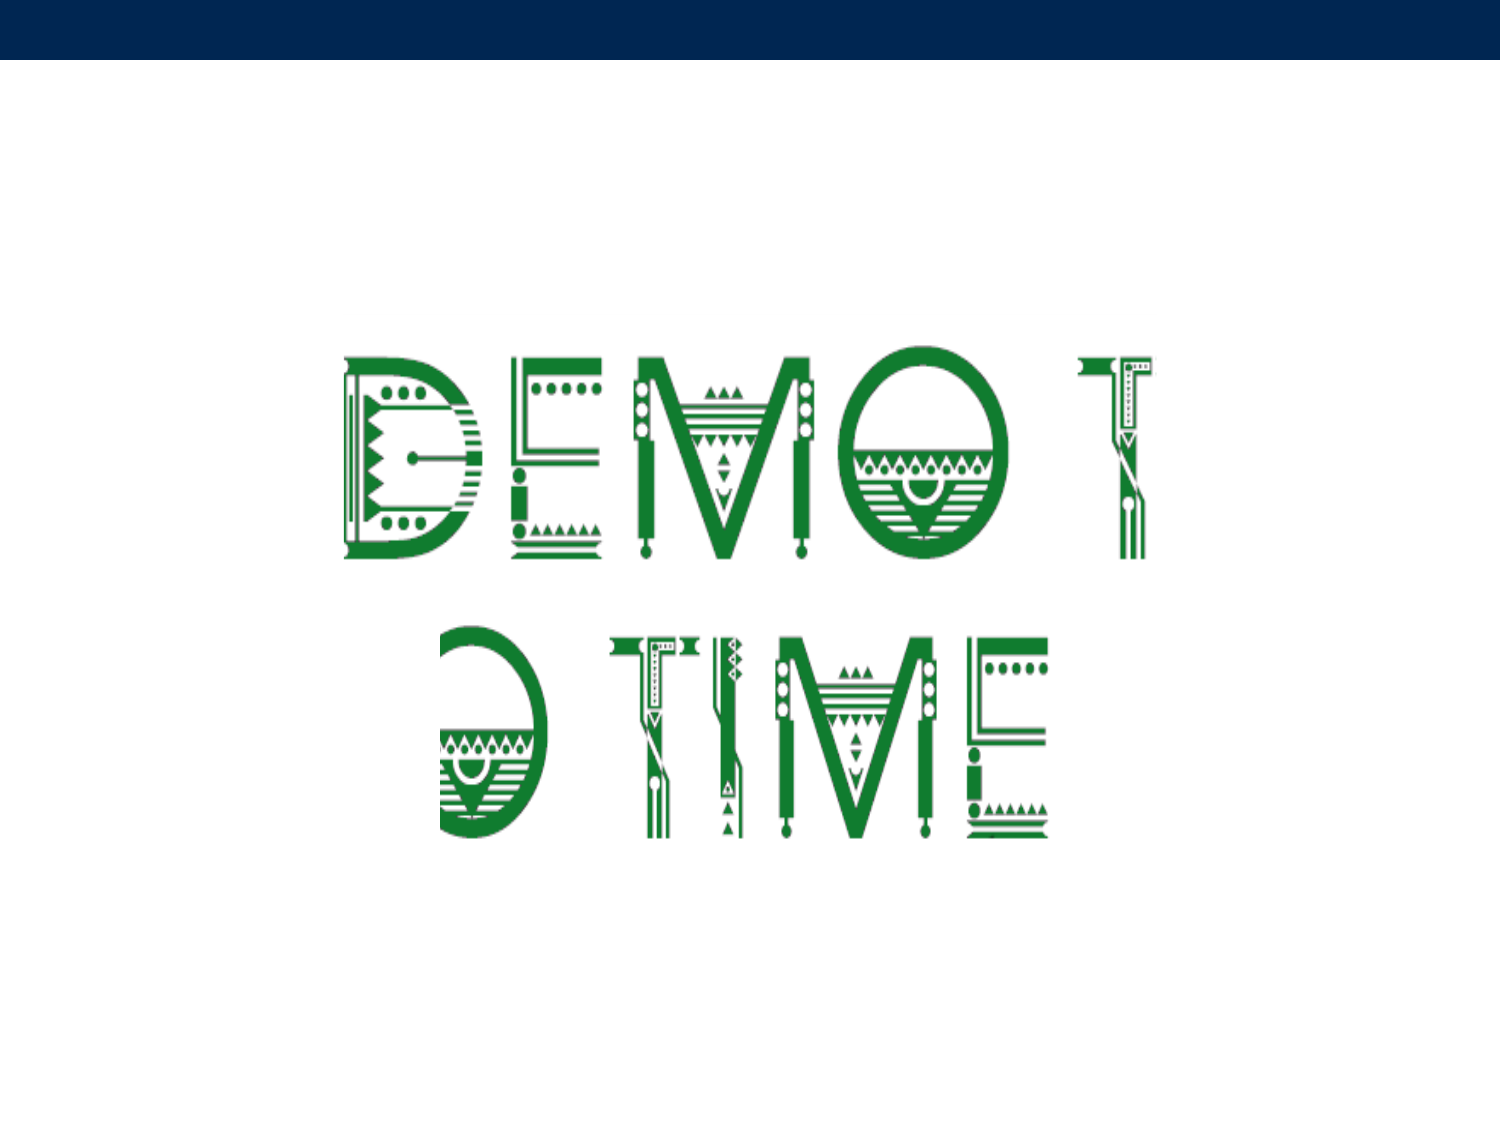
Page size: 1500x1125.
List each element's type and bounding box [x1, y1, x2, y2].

text_box [343, 313, 1157, 939]
